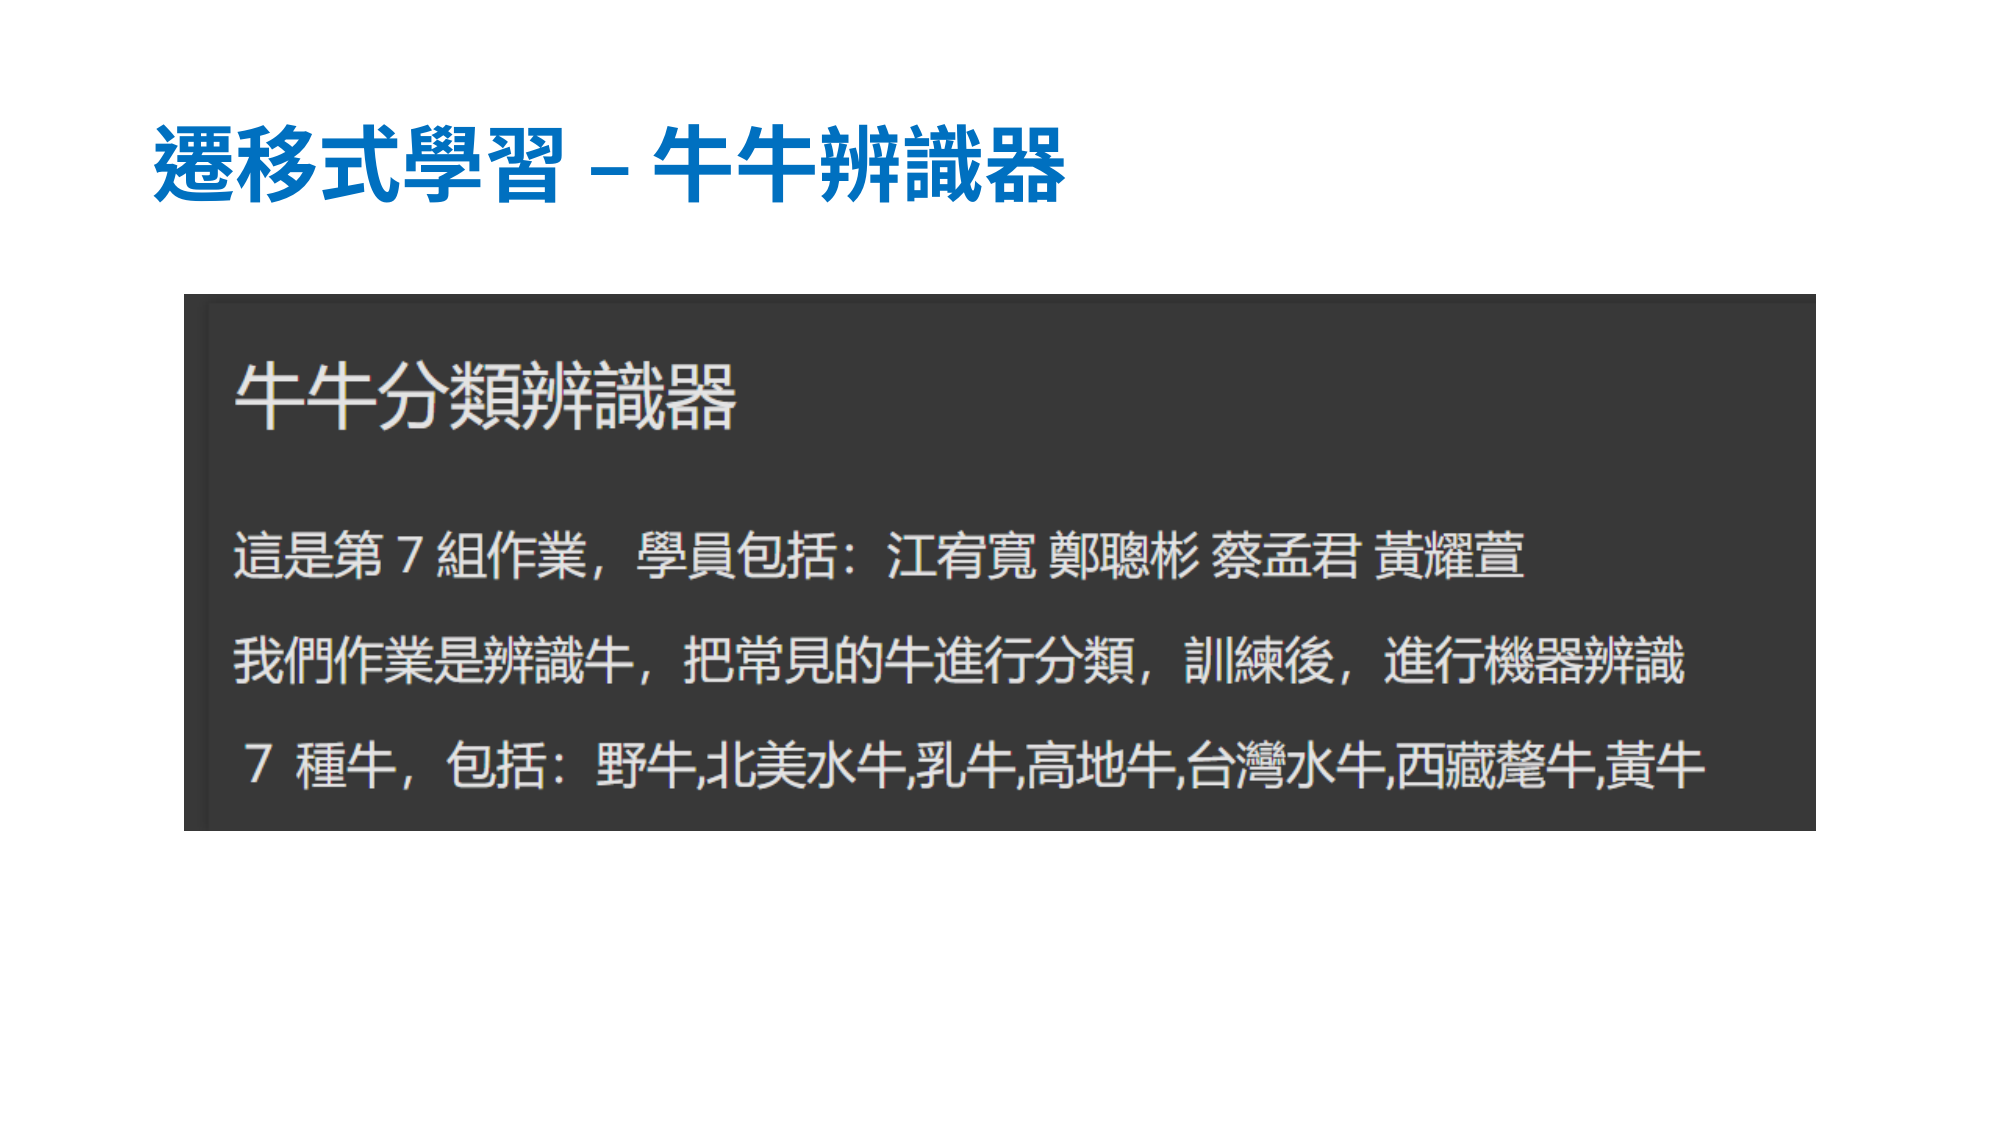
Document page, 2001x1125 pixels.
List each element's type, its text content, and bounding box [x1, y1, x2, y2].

picture [183, 293, 1817, 831]
title 遷移式學習 – 牛牛辨識器 [137, 59, 1863, 278]
